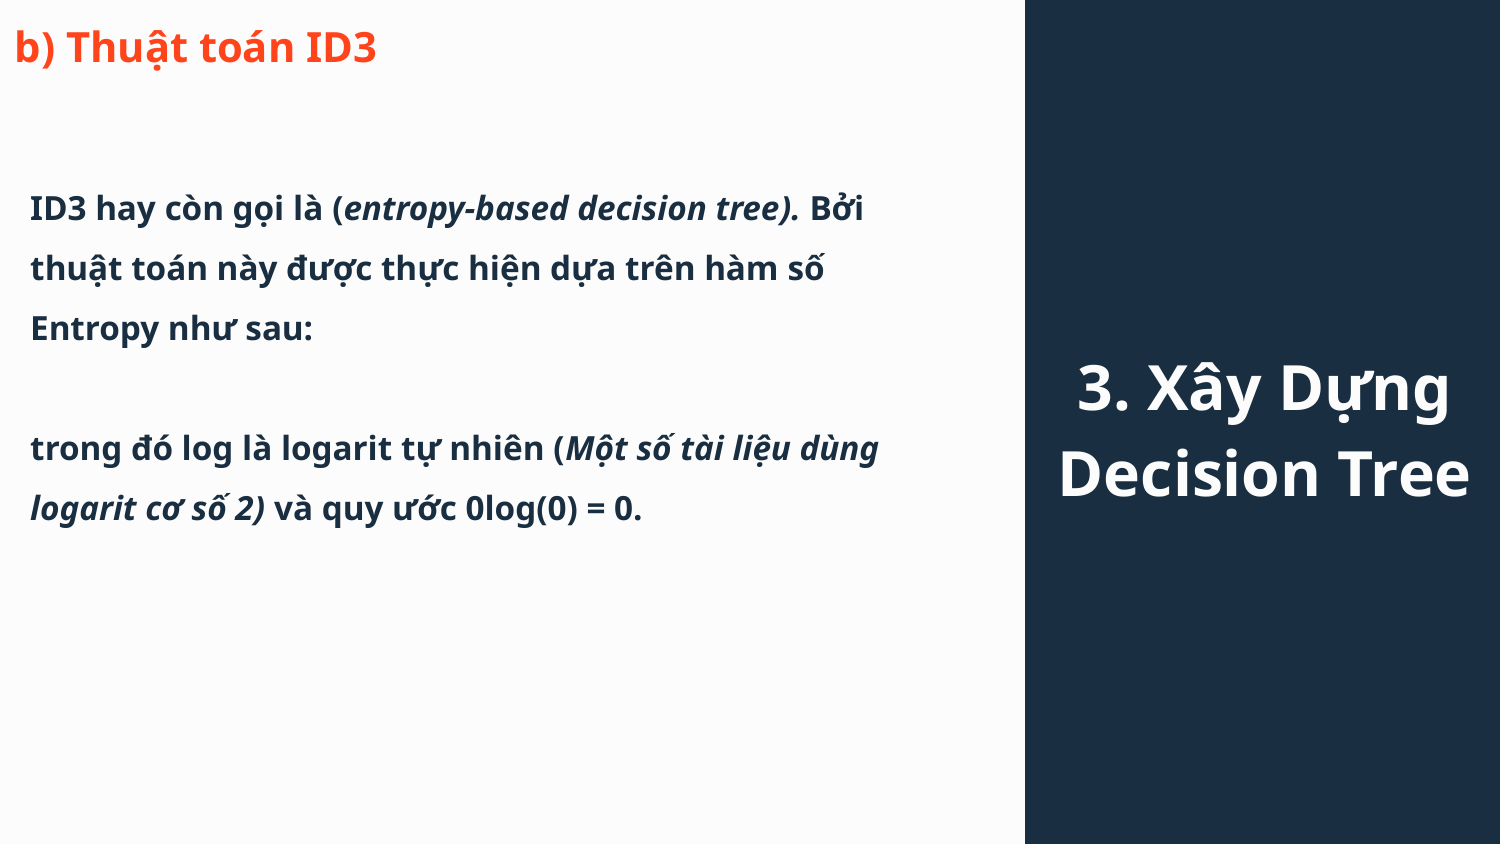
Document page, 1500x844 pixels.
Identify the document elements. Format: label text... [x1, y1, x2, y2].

text_box [859, 337, 938, 513]
text_box b) Thuật toán ID3 [0, 13, 1060, 79]
title 3. Xây Dựng Decision Tree [1030, 0, 1500, 844]
